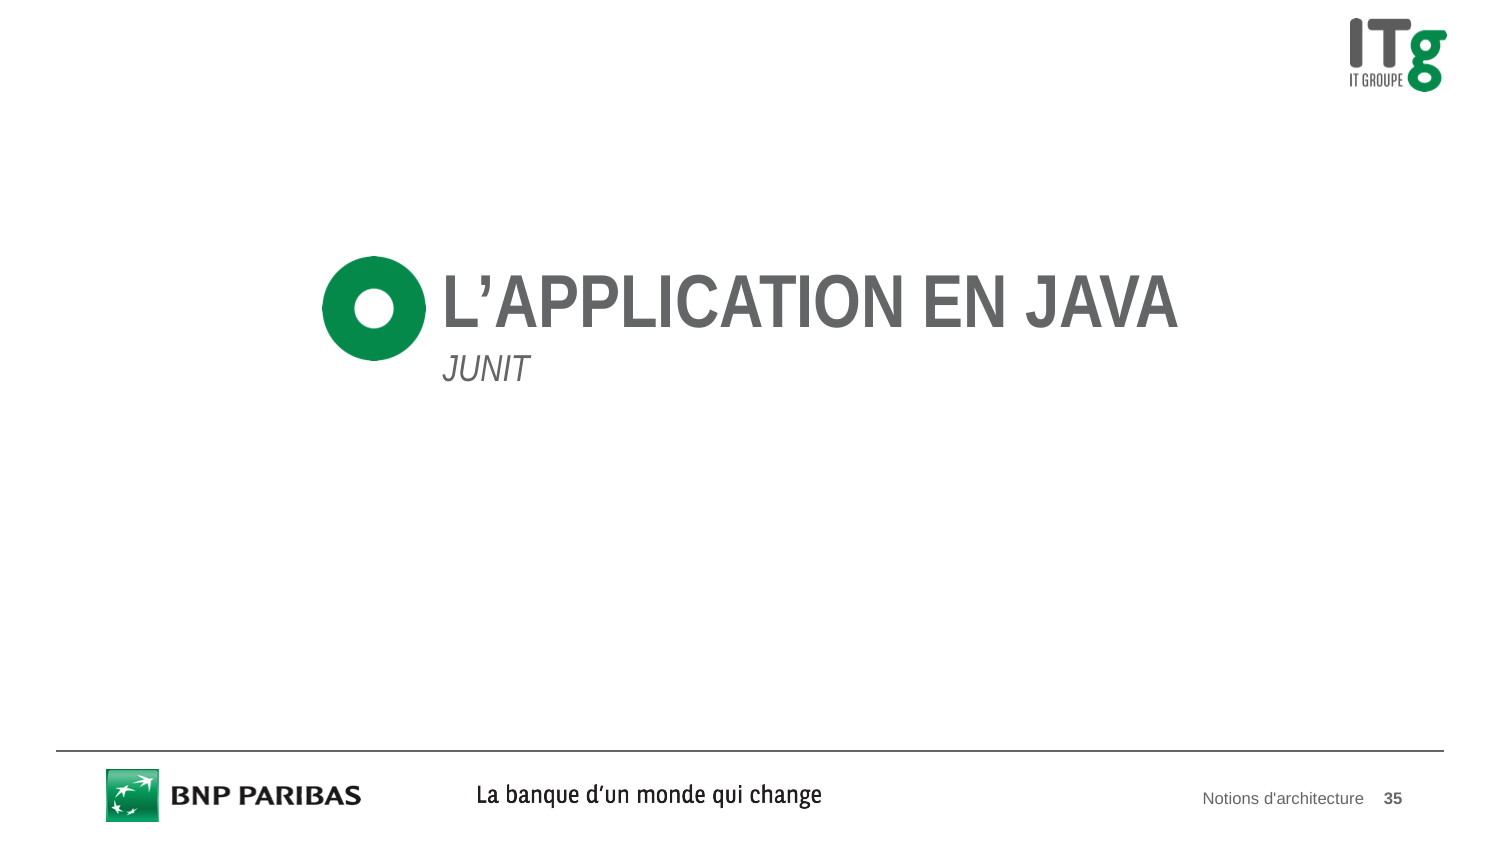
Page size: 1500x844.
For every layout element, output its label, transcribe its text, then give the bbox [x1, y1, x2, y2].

text_box junit [442, 350, 1353, 410]
picture [478, 784, 821, 809]
picture [1350, 18, 1447, 92]
title L’application en java [442, 265, 1353, 350]
footer Notions d'architecture [1033, 786, 1365, 810]
picture [106, 769, 361, 822]
picture [322, 256, 426, 361]
slide_number 35 [1372, 786, 1403, 810]
